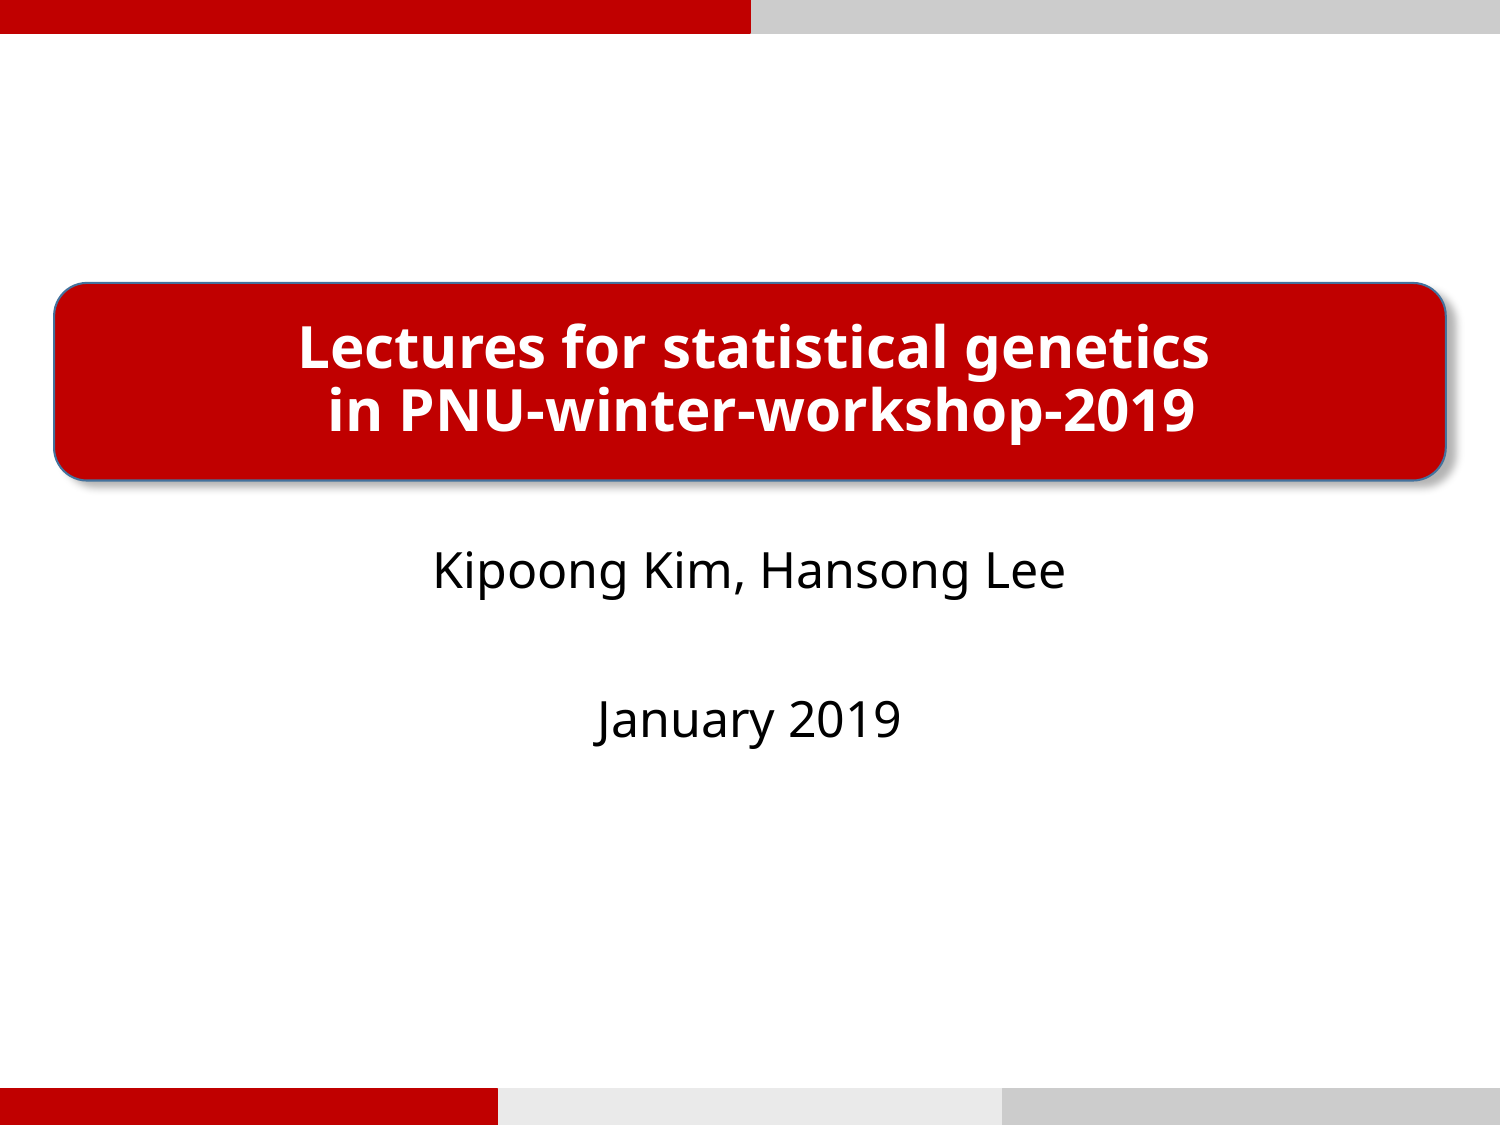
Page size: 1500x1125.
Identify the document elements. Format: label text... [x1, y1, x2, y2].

subtitle Kipoong Kim, Hansong Lee January 2019 [187, 537, 1313, 810]
title Lectures for statistical genetics in PNU-winter-workshop-2019 [200, 307, 1300, 456]
